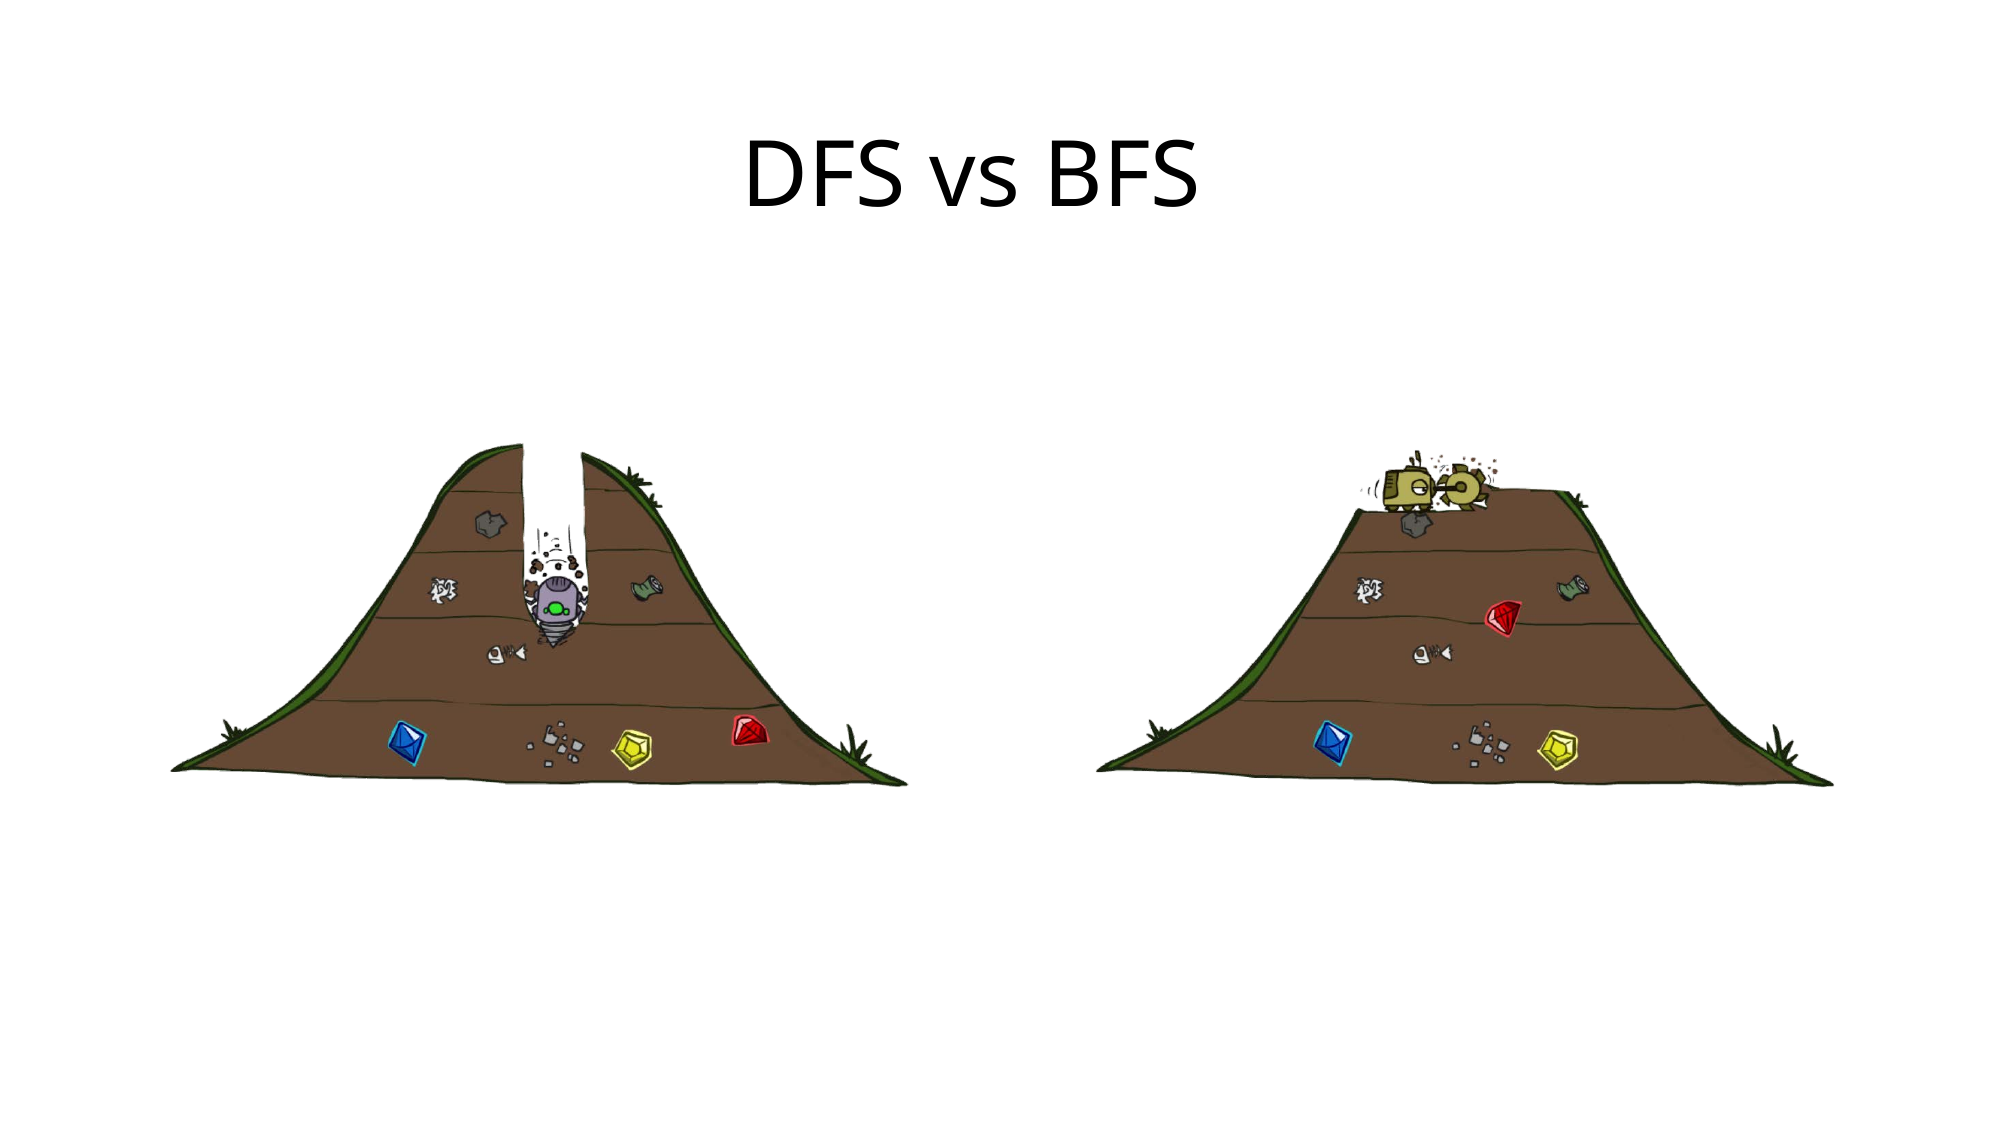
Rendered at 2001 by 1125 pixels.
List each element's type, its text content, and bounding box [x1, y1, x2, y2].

title DFS vs BFS [137, 73, 1863, 264]
picture [141, 265, 917, 847]
picture [1066, 265, 1842, 847]
